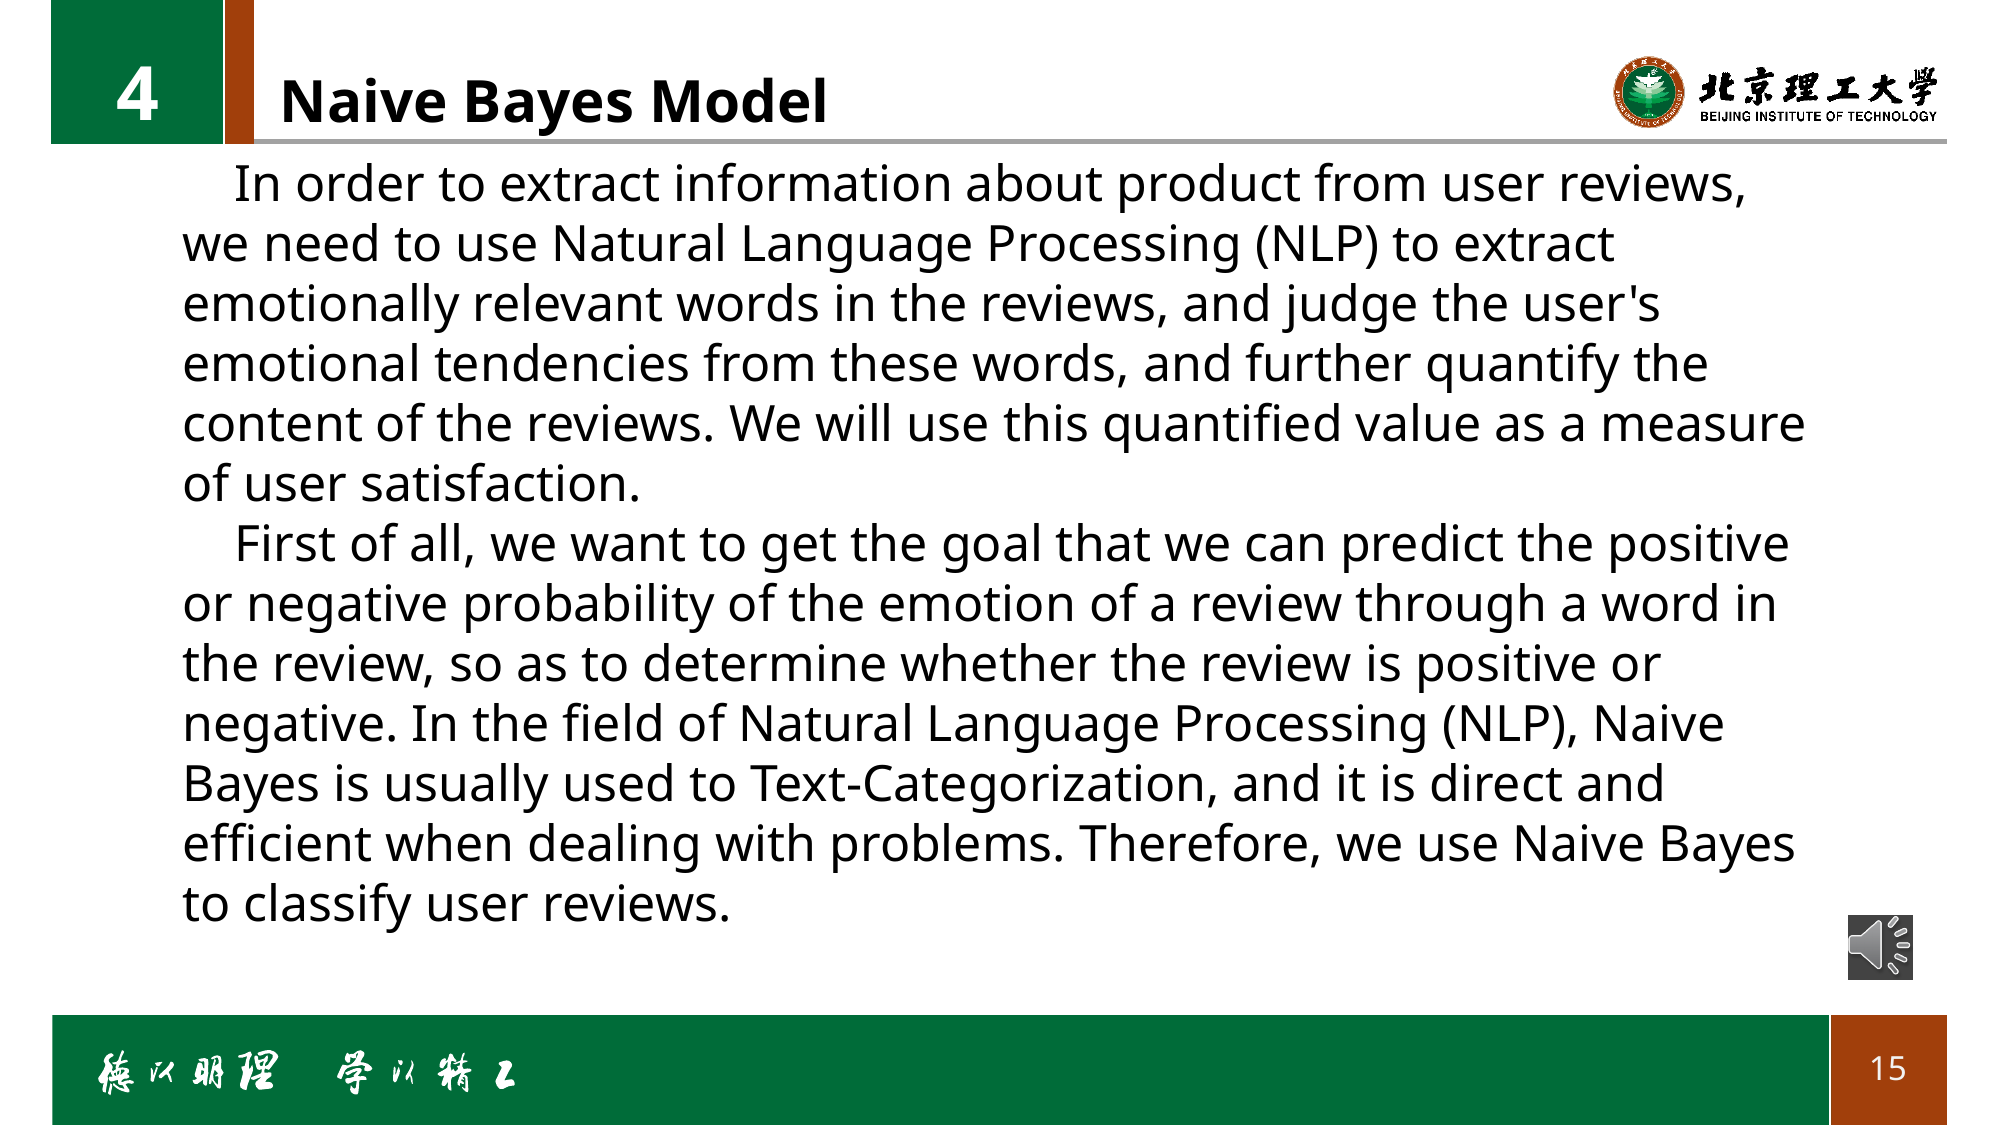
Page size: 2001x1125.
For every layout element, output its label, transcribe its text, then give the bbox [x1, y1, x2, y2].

picture [1847, 913, 1915, 981]
title Naive Bayes Model [265, 35, 1955, 220]
text_box In order to extract information about product from user reviews, we need to use Natural Language Processing (NLP) to extract emotionally relevant words in the reviews, and judge the user's emotional tendencies from these words, and further quantify the content of the reviews. We will use this quantified value as a measure of user satisfaction. First of all, we want to get the goal that we can predict the positive or negative probability of the emotion of a review through a word in the review, so as to determine whether the review is positive or negative. In the field of Natural Language Processing (NLP), Naive Bayes is usually used to Text-Categorization, and it is direct and efficient when dealing with problems. Therefore, we use Naive Bayes to classify user reviews. [167, 144, 1833, 940]
text_box 4 [58, 38, 218, 144]
